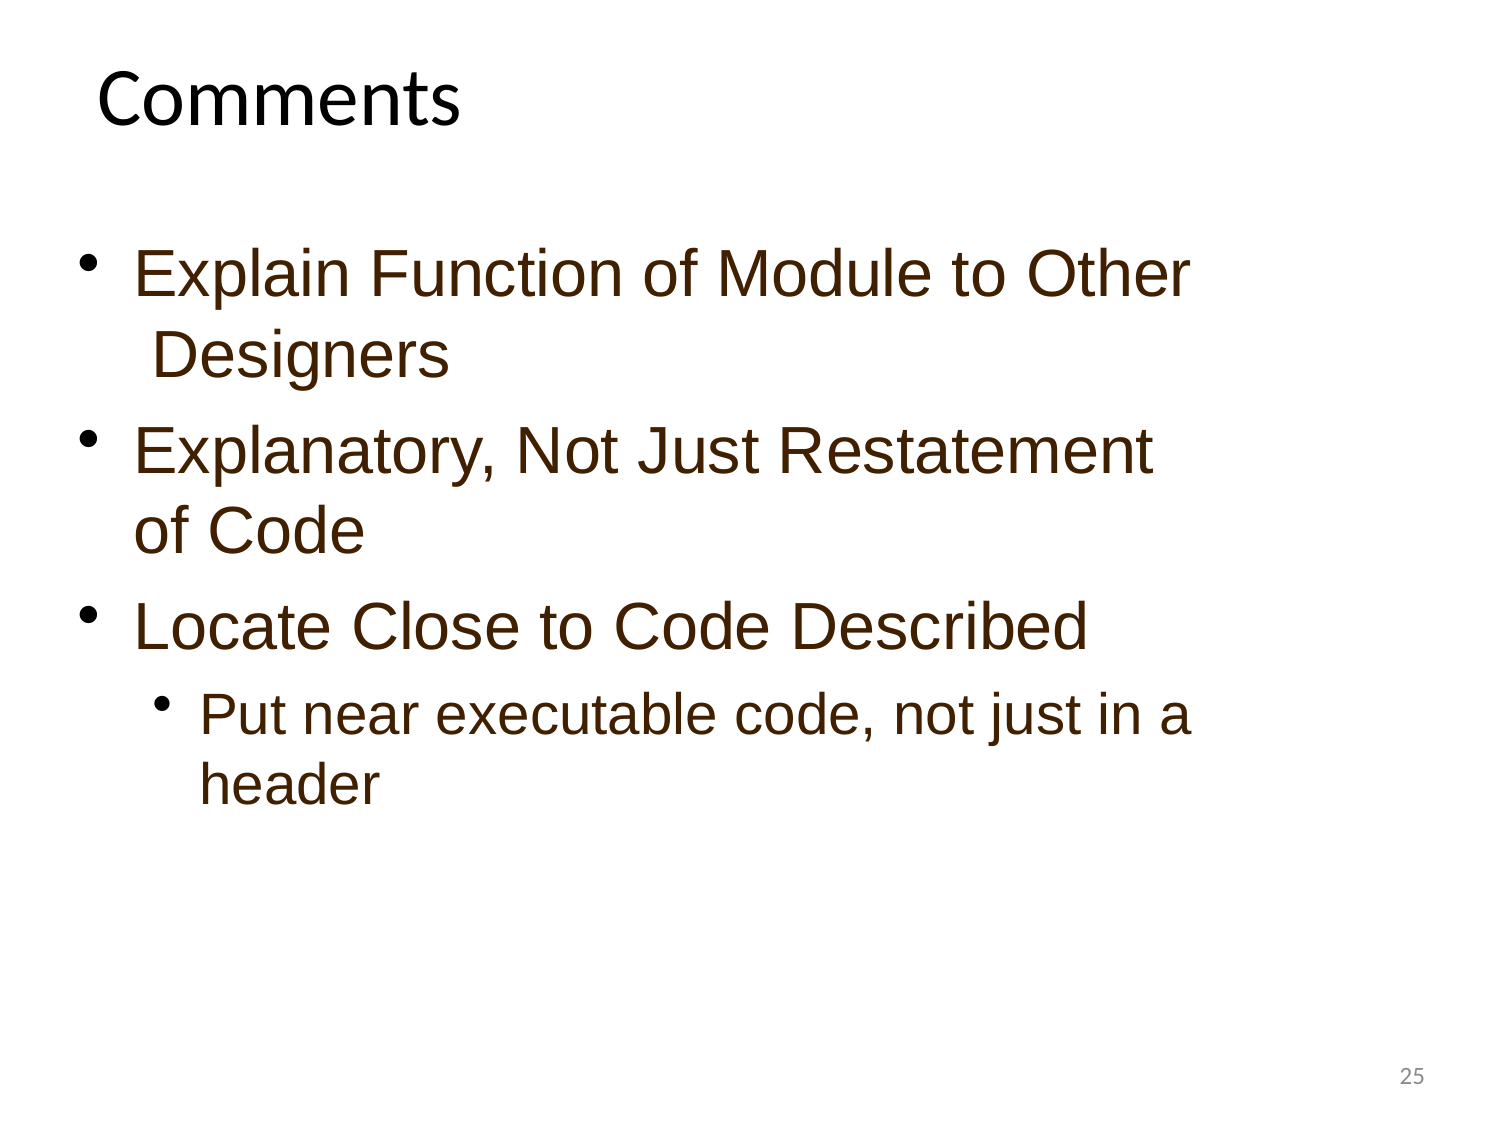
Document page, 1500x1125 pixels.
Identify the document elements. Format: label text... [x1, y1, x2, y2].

slide_number 25 [1074, 746, 1425, 1125]
title Comments [75, 0, 483, 186]
text_box Explain Function of Module to Other Designers Explanatory, Not Just Restatement of Code Locate Close to Code Described Put near executable code, not just in a header [75, 228, 1416, 816]
